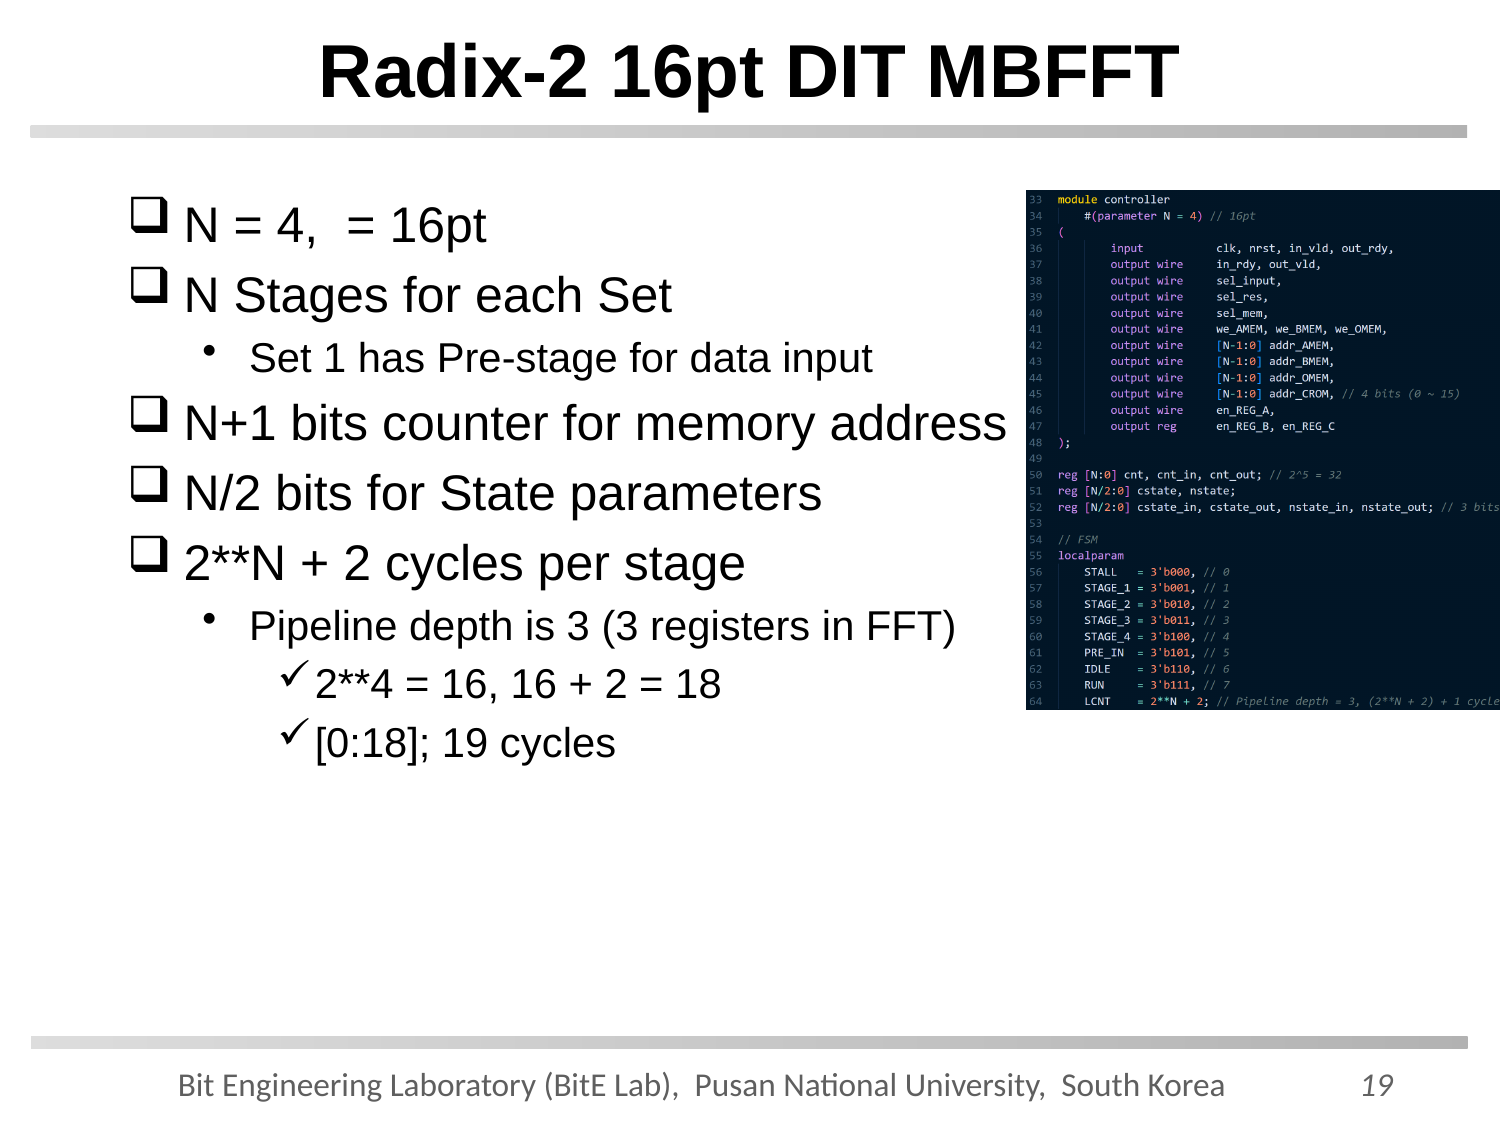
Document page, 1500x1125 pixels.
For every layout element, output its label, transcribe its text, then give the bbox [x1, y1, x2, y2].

title Radix-2 16pt DIT MBFFT [50, 9, 1450, 126]
picture [1026, 189, 1500, 711]
